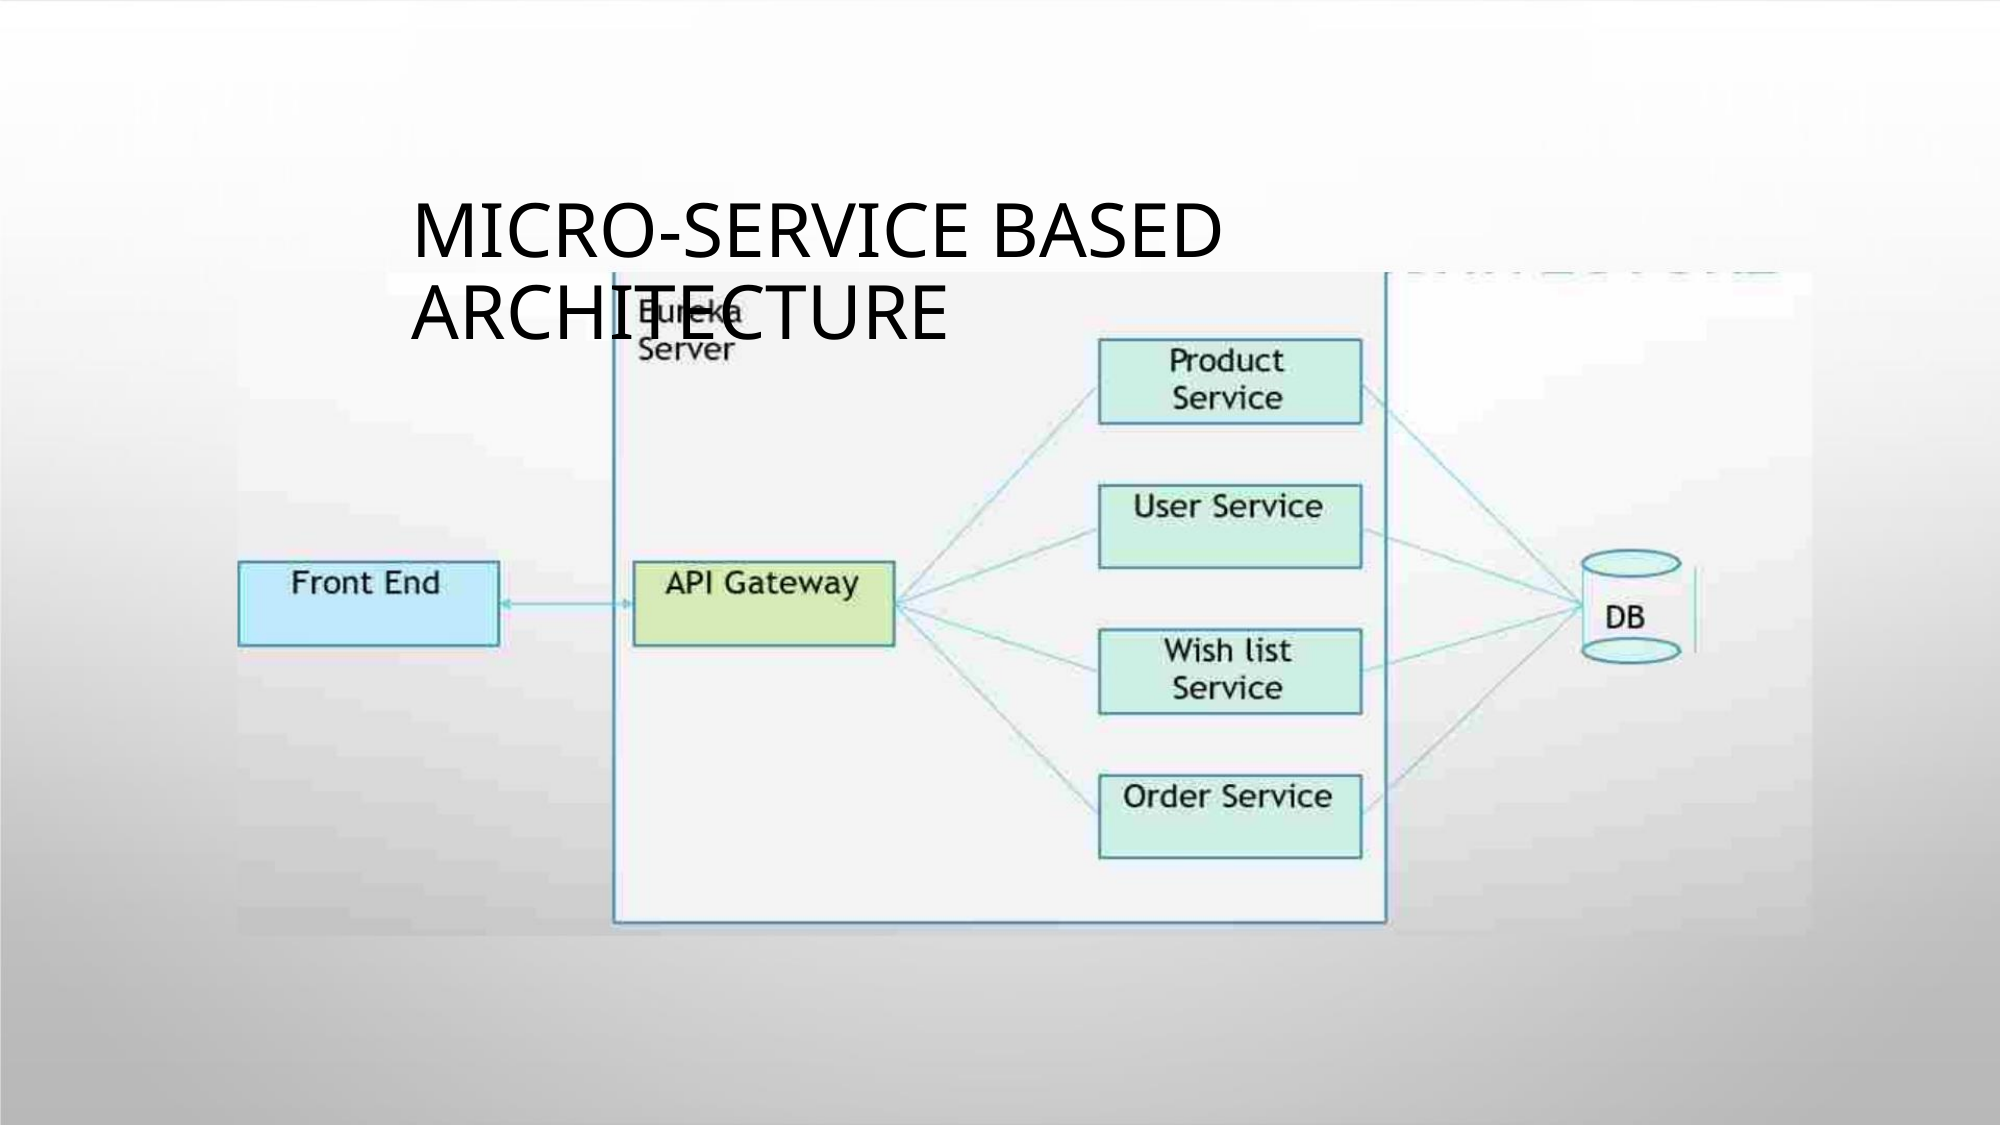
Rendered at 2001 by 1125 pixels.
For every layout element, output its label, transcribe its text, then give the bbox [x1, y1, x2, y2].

text_box [0, 0, 2000, 1125]
text_box MICRO-SERVICE BASED ARCHITECTURE [411, 191, 1613, 355]
